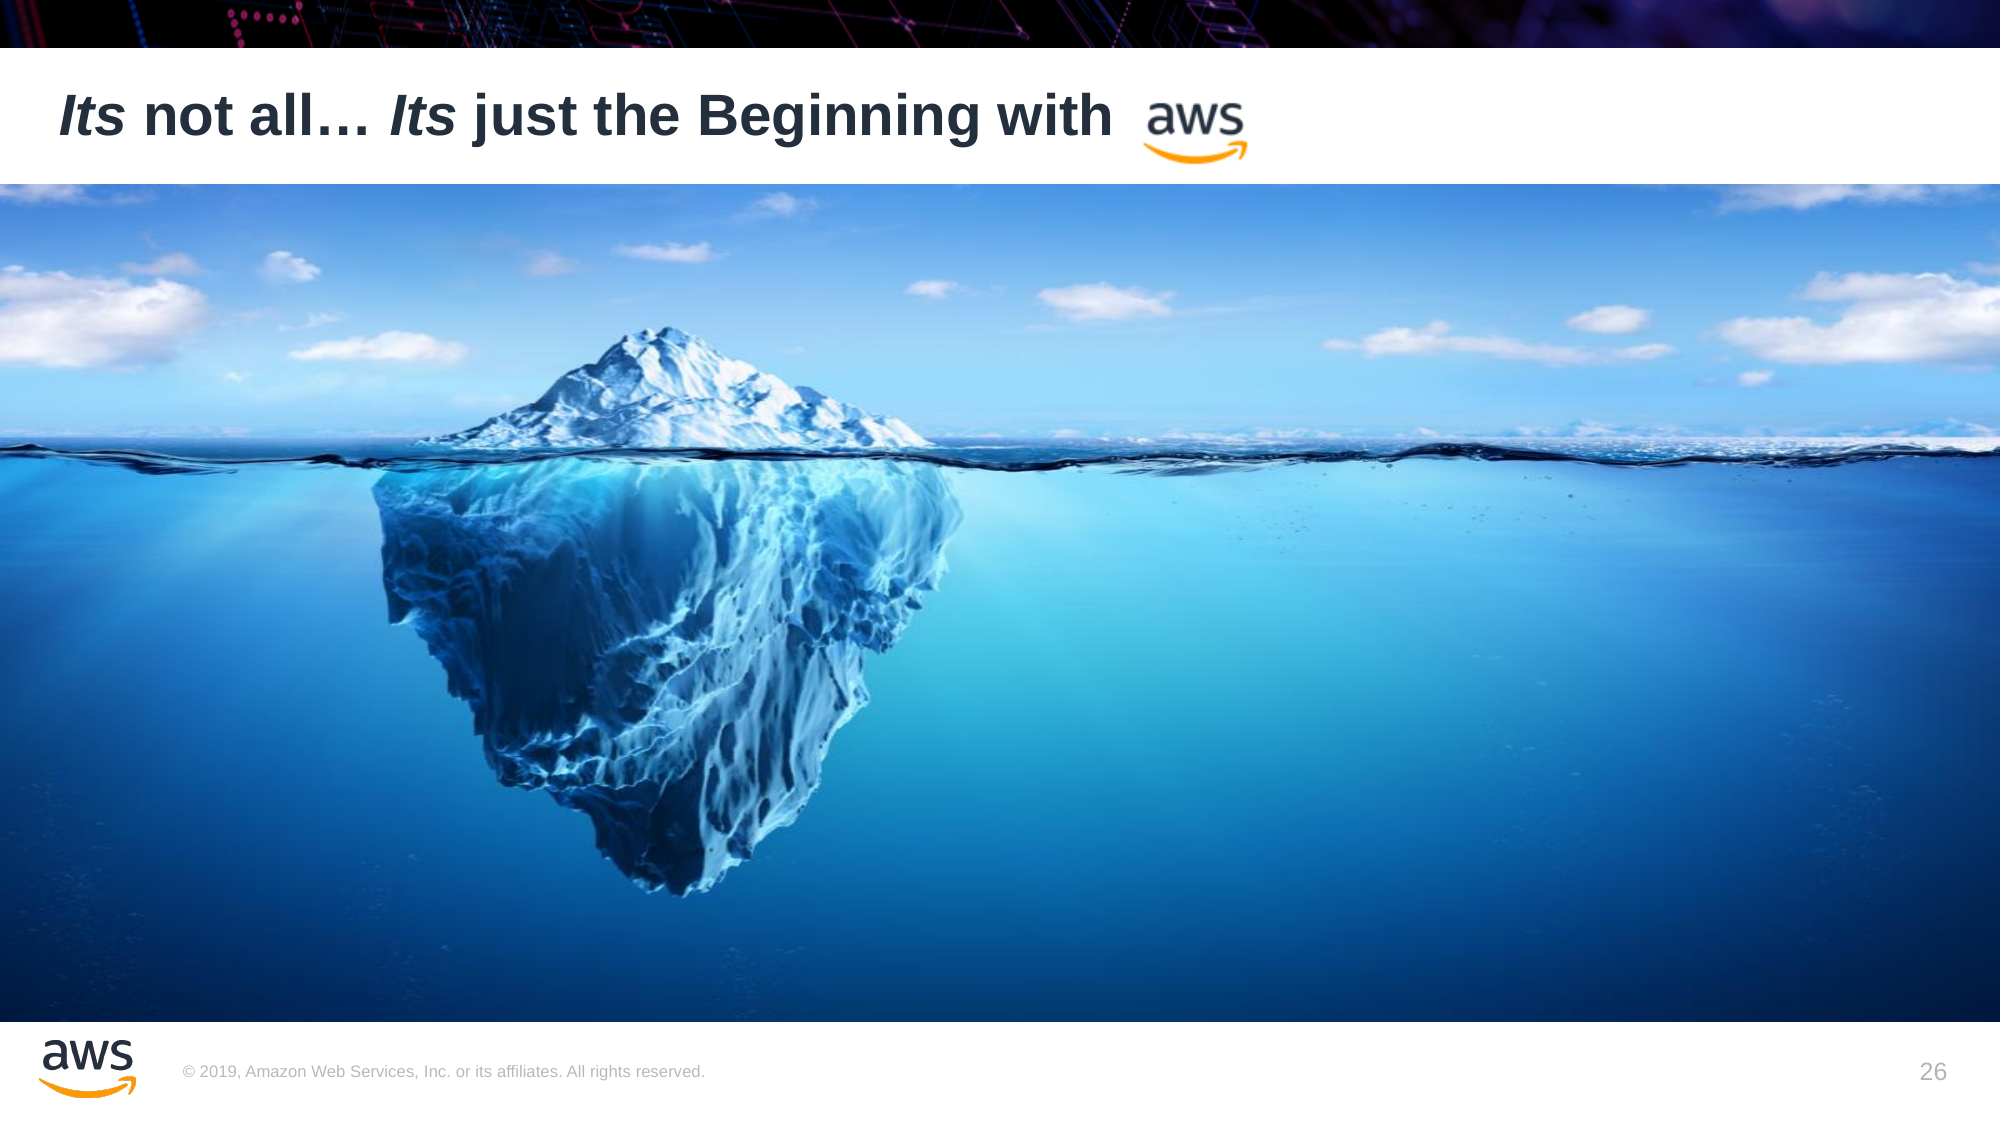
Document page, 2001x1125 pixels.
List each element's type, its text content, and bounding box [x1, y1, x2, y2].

picture [0, 0, 2000, 48]
picture [1130, 91, 1269, 175]
picture [0, 184, 2000, 1022]
slide_number 26 [1512, 1040, 1963, 1101]
picture [39, 1040, 136, 1098]
title Its not all… Its just the Beginning with [43, 67, 1963, 166]
